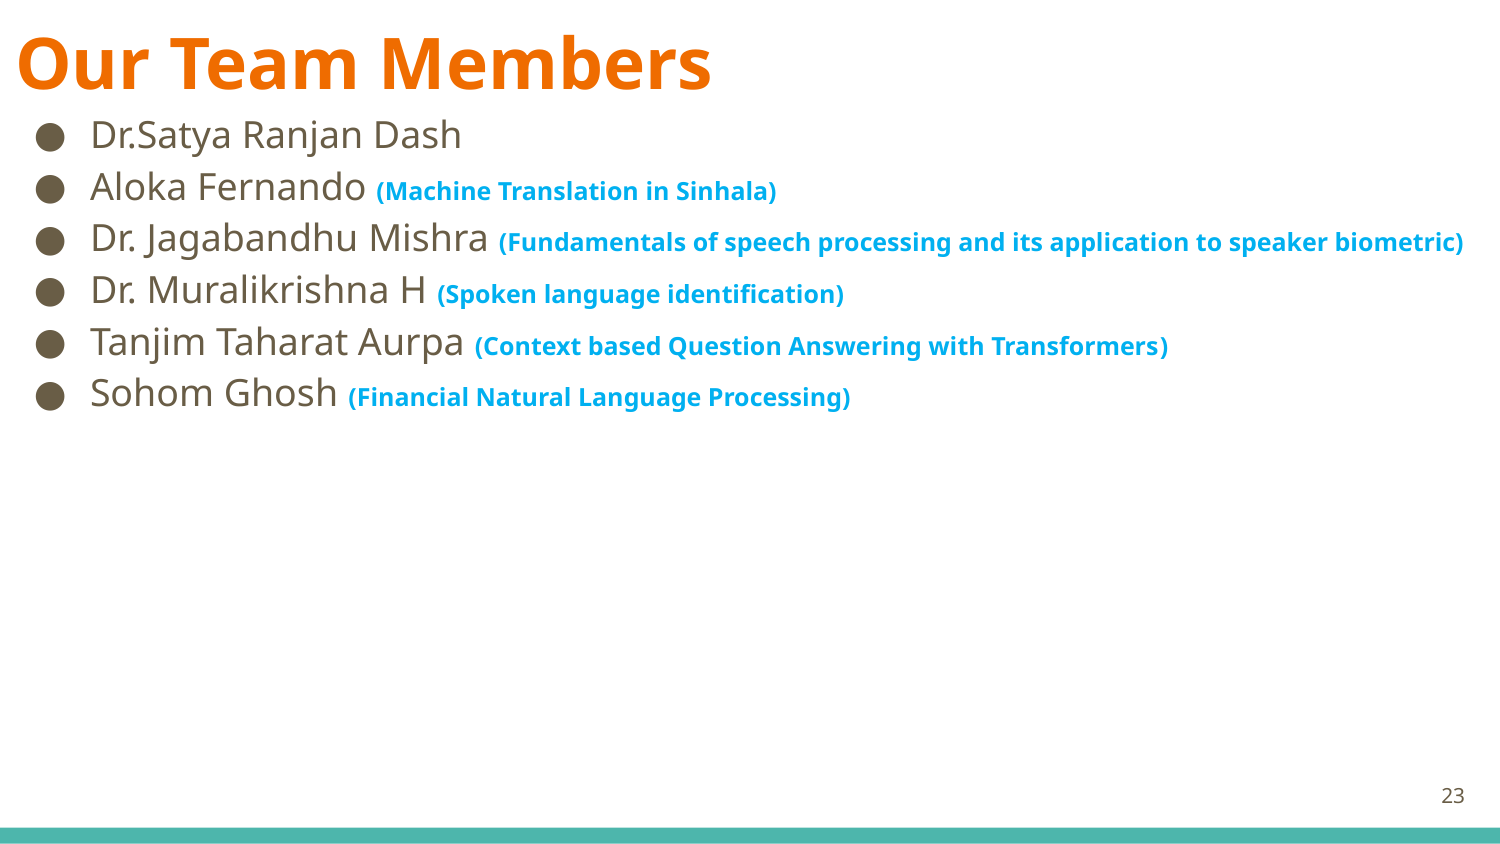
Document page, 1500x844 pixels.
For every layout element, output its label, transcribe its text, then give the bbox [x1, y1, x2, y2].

slide_number 23 [1389, 764, 1480, 830]
list Dr.Satya Ranjan Dash Aloka Fernando (Machine Translation in Sinhala) Dr. Jagabandhu Mishra (Fundamentals of speech processing and its application to speaker biometric) Dr. Muralikrishna H (Spoken language identification) Tanjim Taharat Aurpa (Context based Question Answering with Transformers) Sohom Ghosh (Financial Natural Language Processing) [0, 88, 1500, 750]
title Our Team Members [0, 3, 1398, 88]
